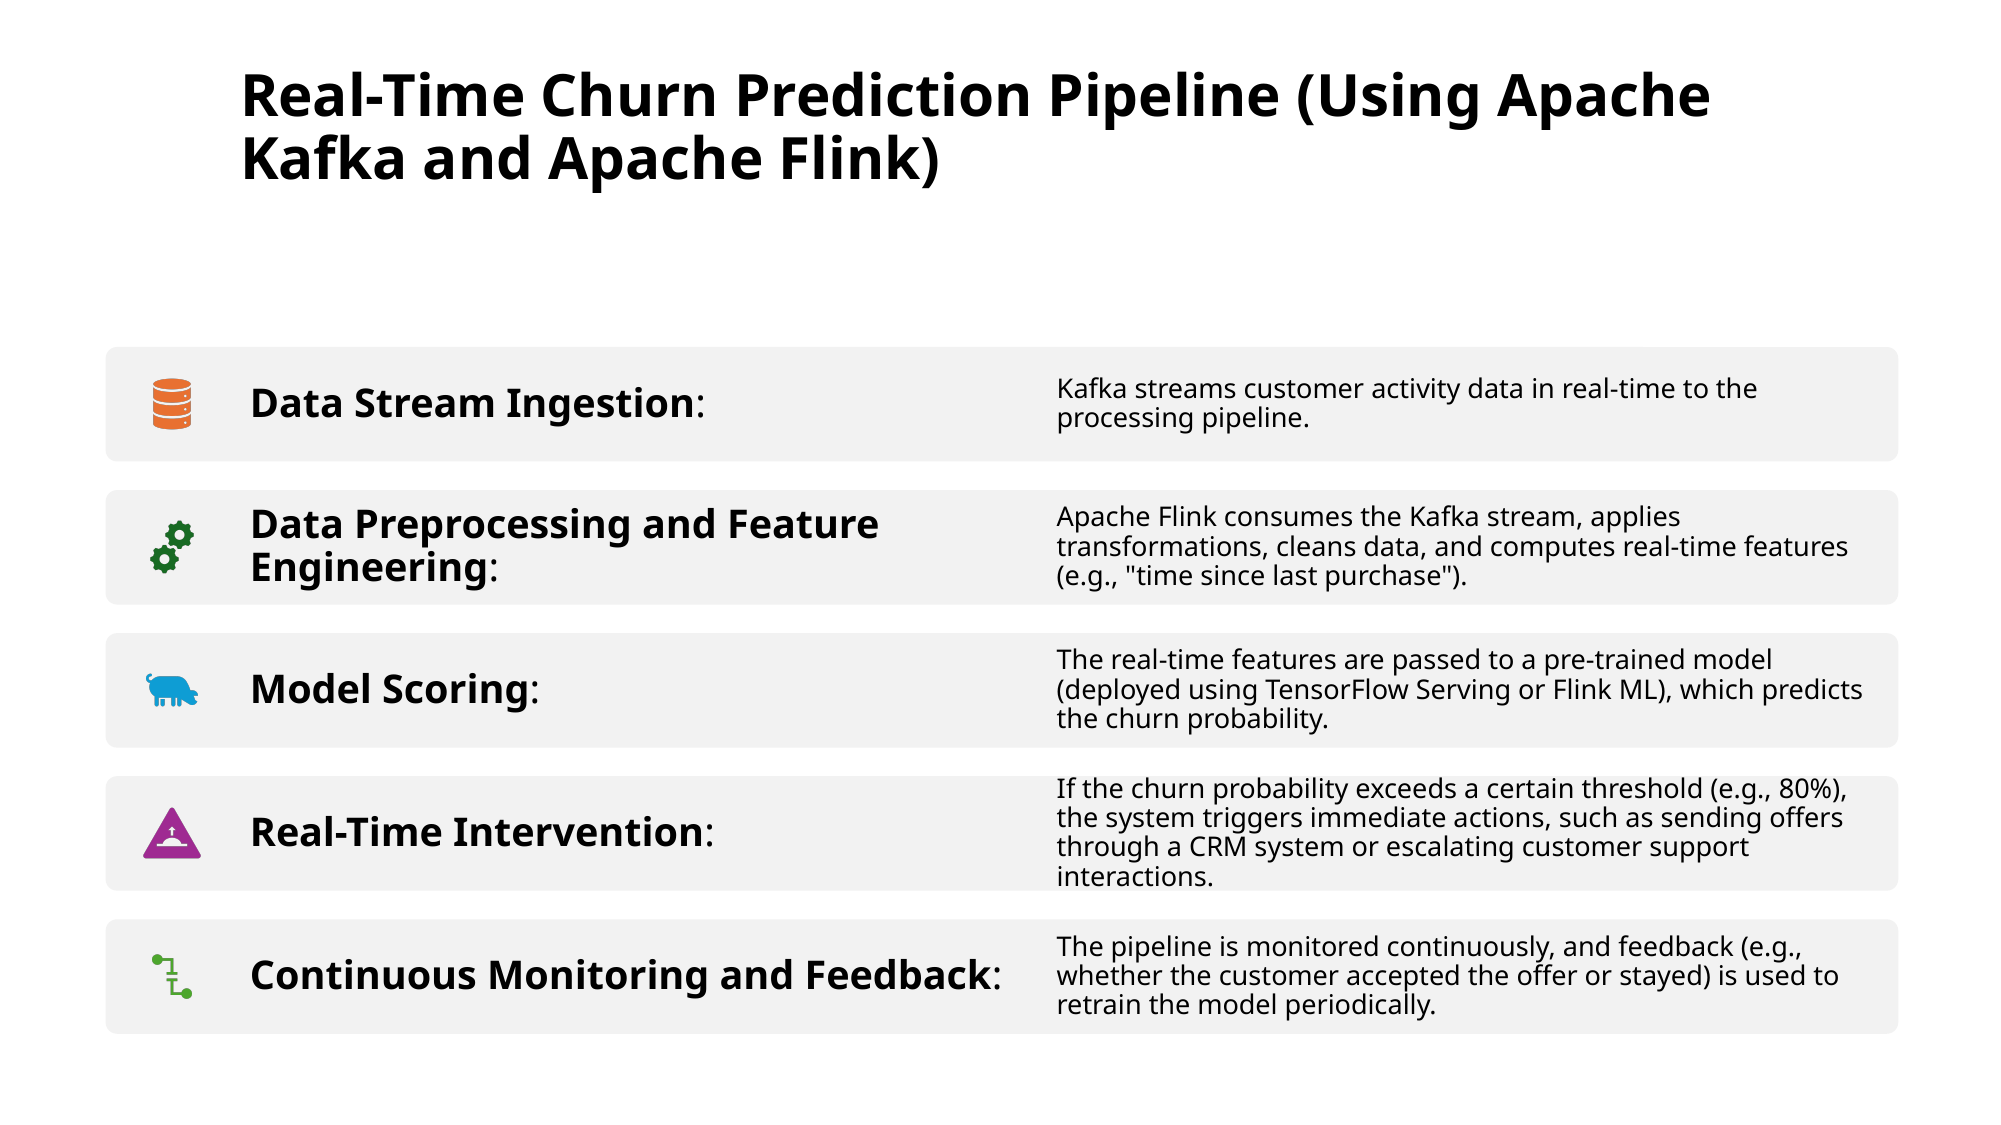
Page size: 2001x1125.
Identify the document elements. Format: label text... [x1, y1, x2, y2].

title Real-Time Churn Prediction Pipeline (Using Apache Kafka and Apache Flink) [225, 57, 1873, 202]
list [105, 346, 1899, 1035]
